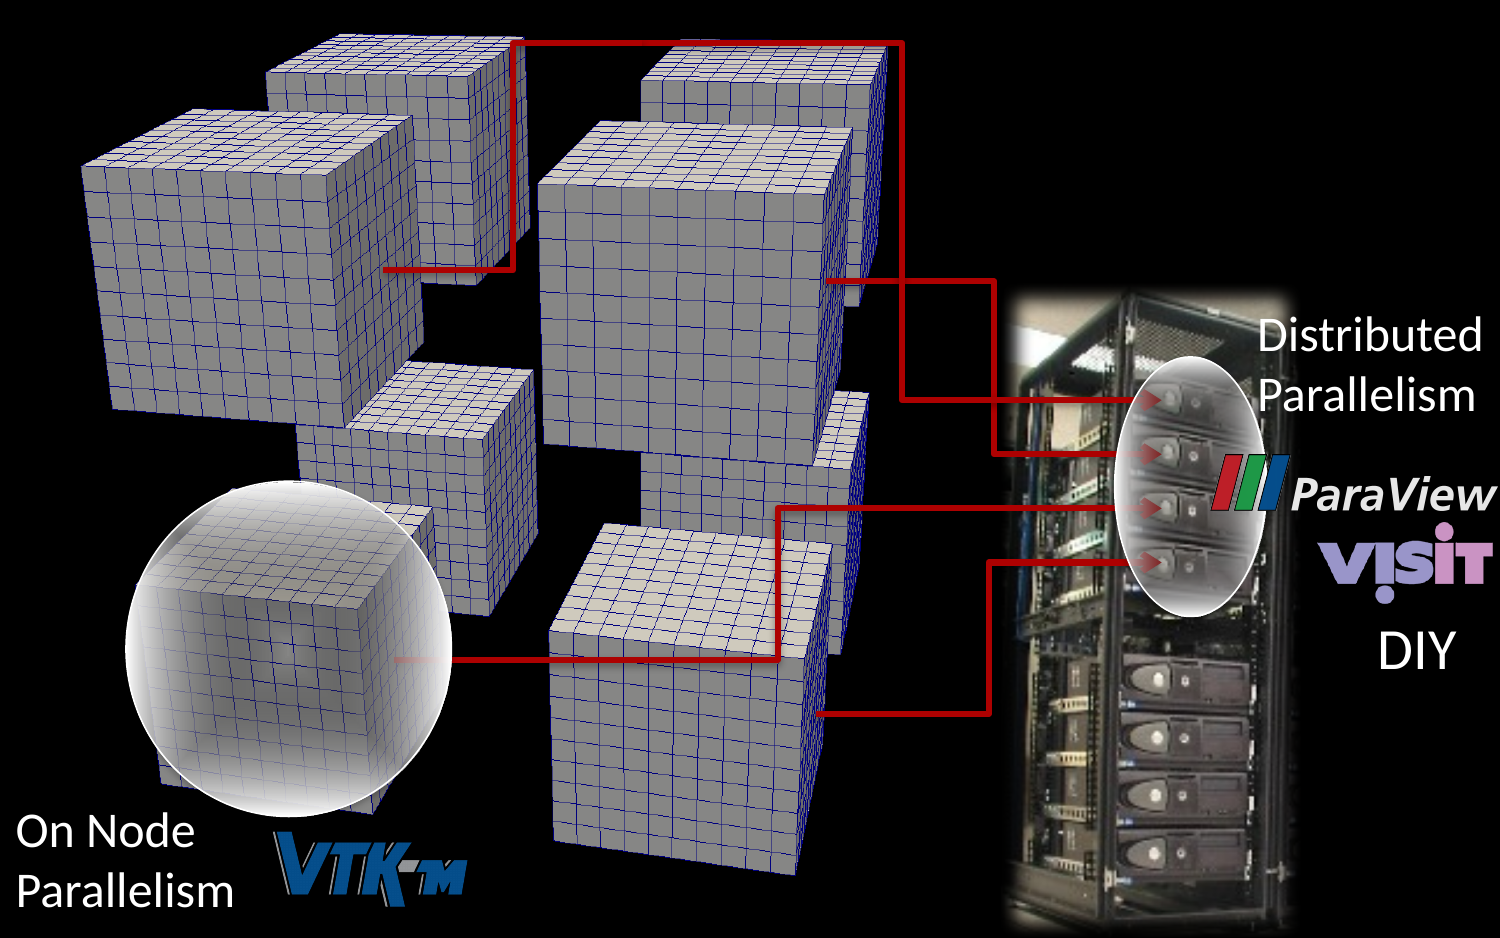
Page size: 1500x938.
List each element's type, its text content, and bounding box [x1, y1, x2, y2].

picture [999, 280, 1498, 938]
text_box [826, 408, 1162, 455]
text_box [642, 42, 1162, 401]
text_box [393, 508, 1162, 660]
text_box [382, 42, 643, 271]
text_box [815, 667, 1162, 715]
picture [25, 0, 935, 909]
text_box DIY [1363, 612, 1472, 689]
text_box Distributed Parallelism [1307, 293, 1500, 429]
text_box On Node Parallelism [0, 789, 276, 925]
